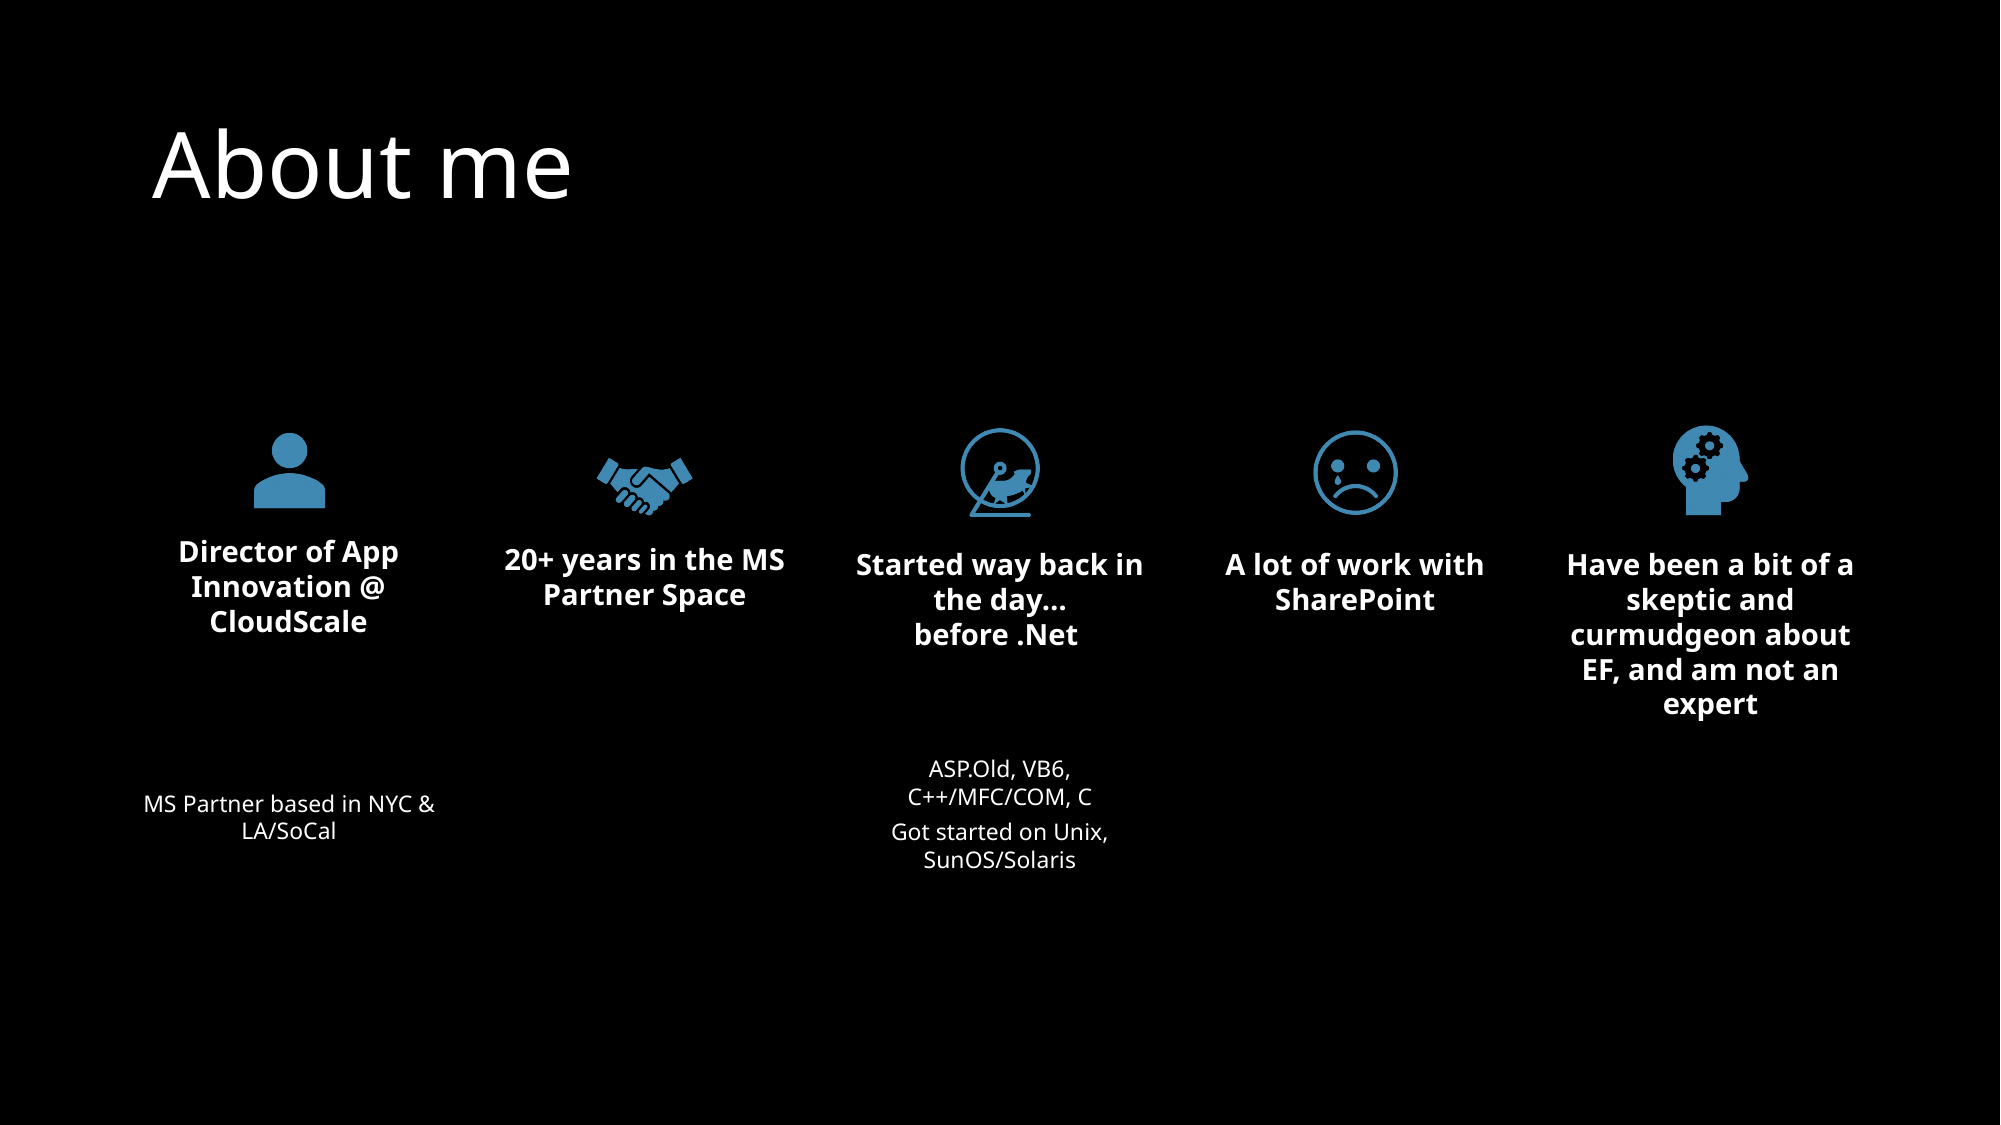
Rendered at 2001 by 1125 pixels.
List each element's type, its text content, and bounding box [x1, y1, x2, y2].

title About me [137, 59, 1863, 278]
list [137, 299, 1863, 1014]
